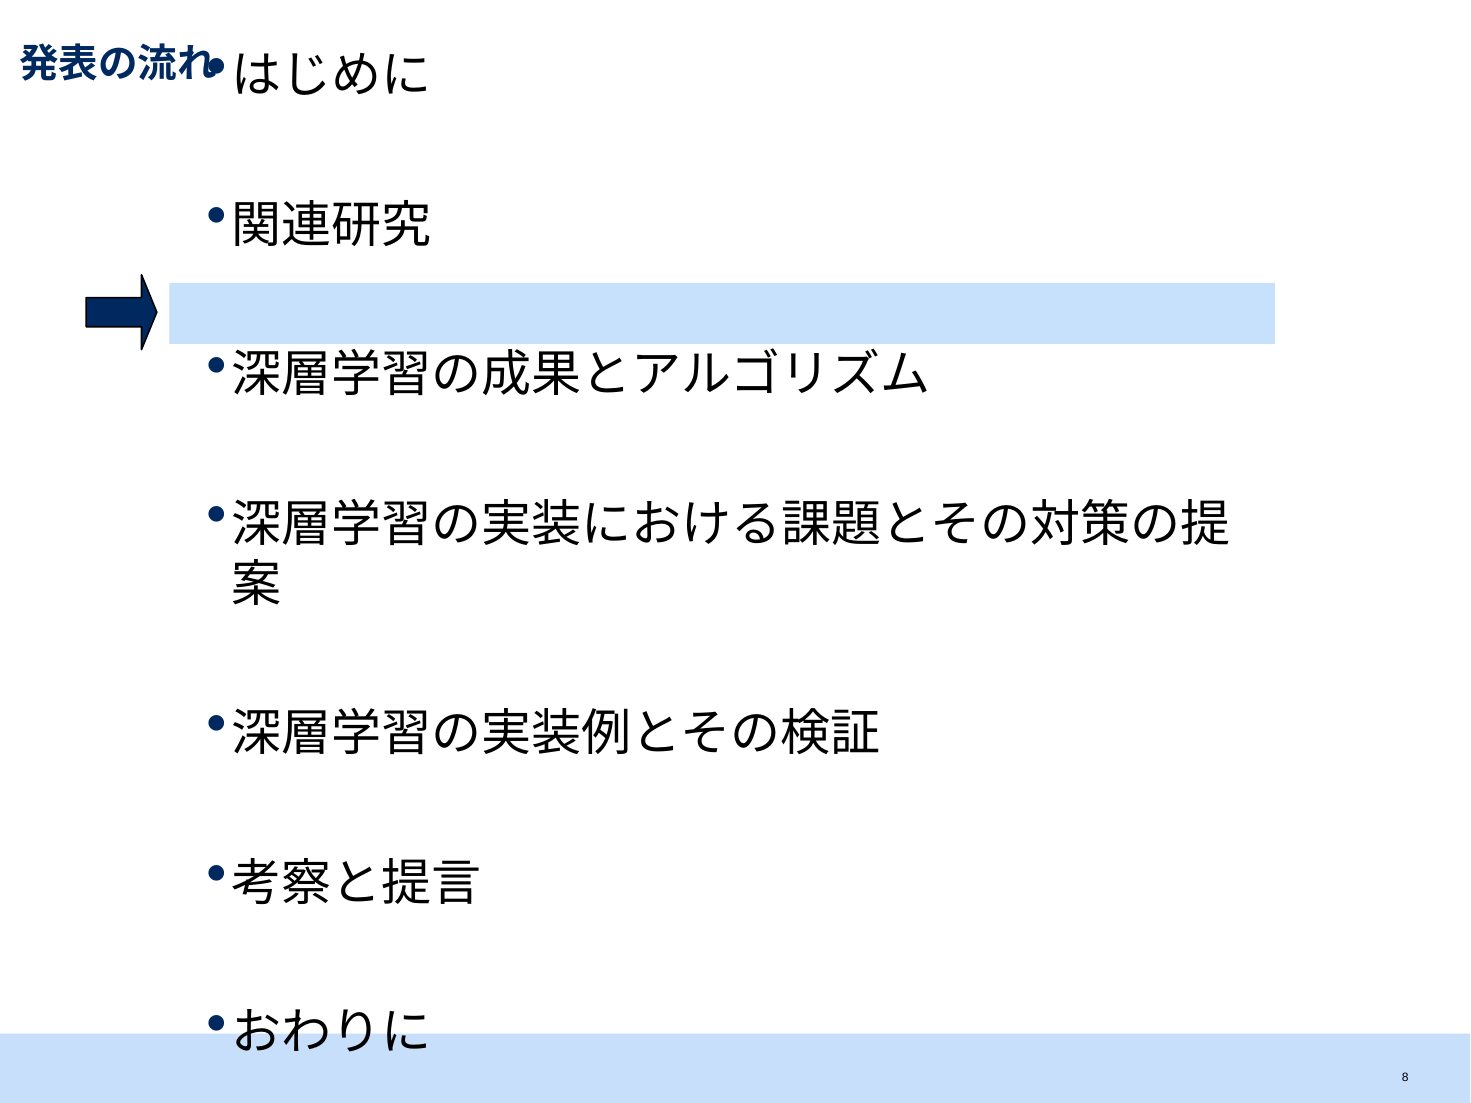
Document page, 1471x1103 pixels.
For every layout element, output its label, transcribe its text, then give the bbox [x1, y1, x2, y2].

list はじめに 関連研究 深層学習の成果とアルゴリズム 深層学習の実装における課題とその対策の提案 深層学習の実装例とその検証 考察と提言 おわりに [206, 157, 1264, 273]
title 発表の流れ [19, 37, 1434, 86]
slide_number 7 [1401, 1055, 1435, 1081]
list はじめに 関連研究 深層学習の成果とアルゴリズム 深層学習の実装における課題とその対策の提案 深層学習の実装例とその検証 考察と提言 おわりに [206, 359, 1264, 946]
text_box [85, 274, 1276, 350]
